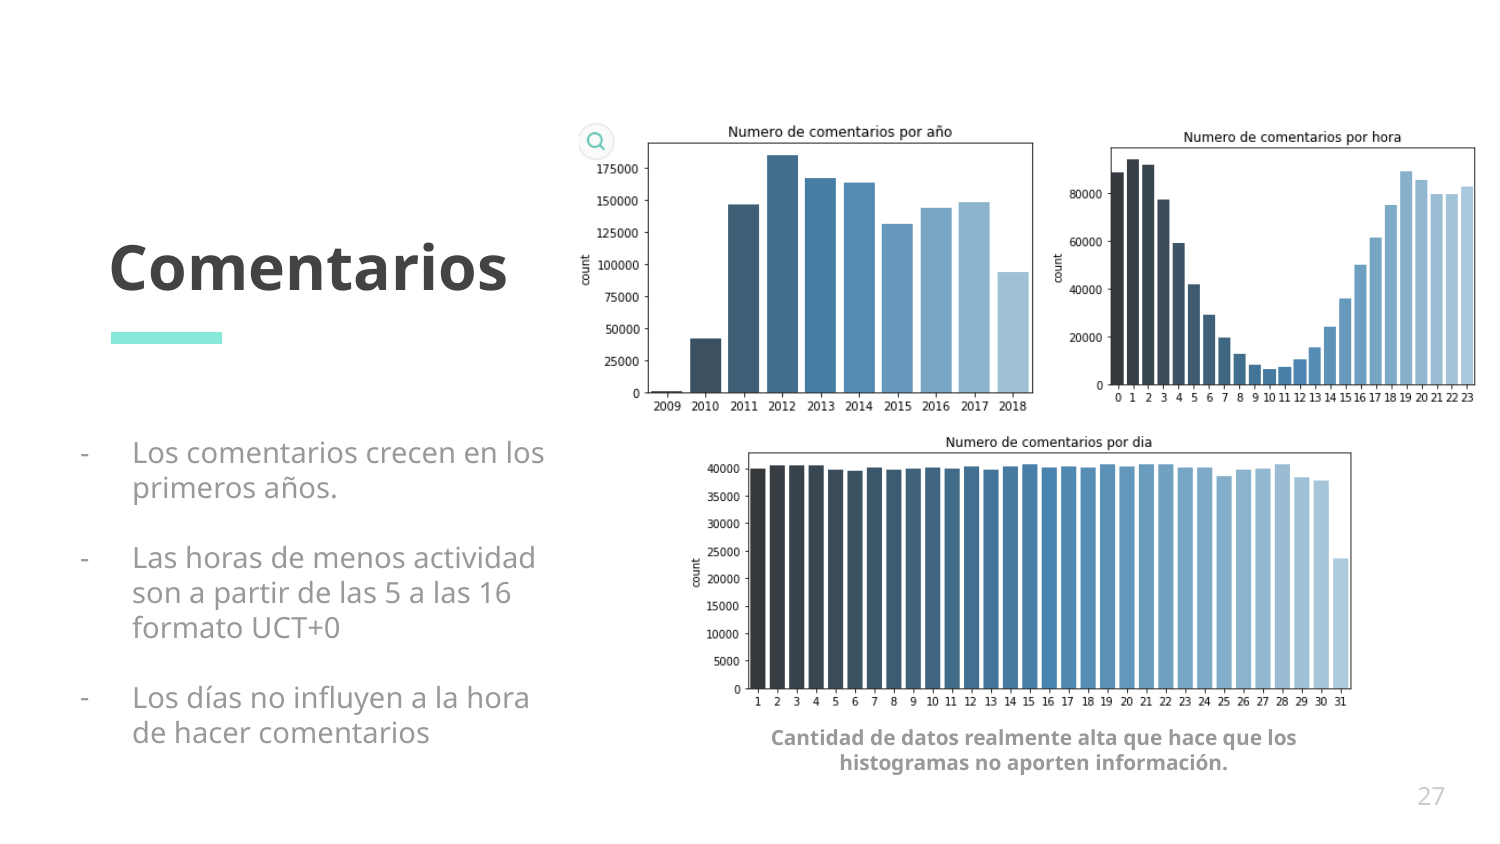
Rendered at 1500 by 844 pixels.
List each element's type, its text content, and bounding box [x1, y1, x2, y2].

subtitle Los comentarios crecen en los primeros años. Las horas de menos actividad son a partir de las 5 a las 16 formato UCT+0 Los días no influyen a la hora de hacer comentarios [41, 419, 580, 682]
slide_number ‹#› [1402, 764, 1493, 830]
title Cantidad de datos realmente alta que hace que los histogramas no aporten información. [740, 718, 1327, 805]
picture [1053, 129, 1484, 406]
picture [579, 122, 1039, 413]
title Comentarios [93, 163, 574, 318]
picture [691, 434, 1358, 710]
